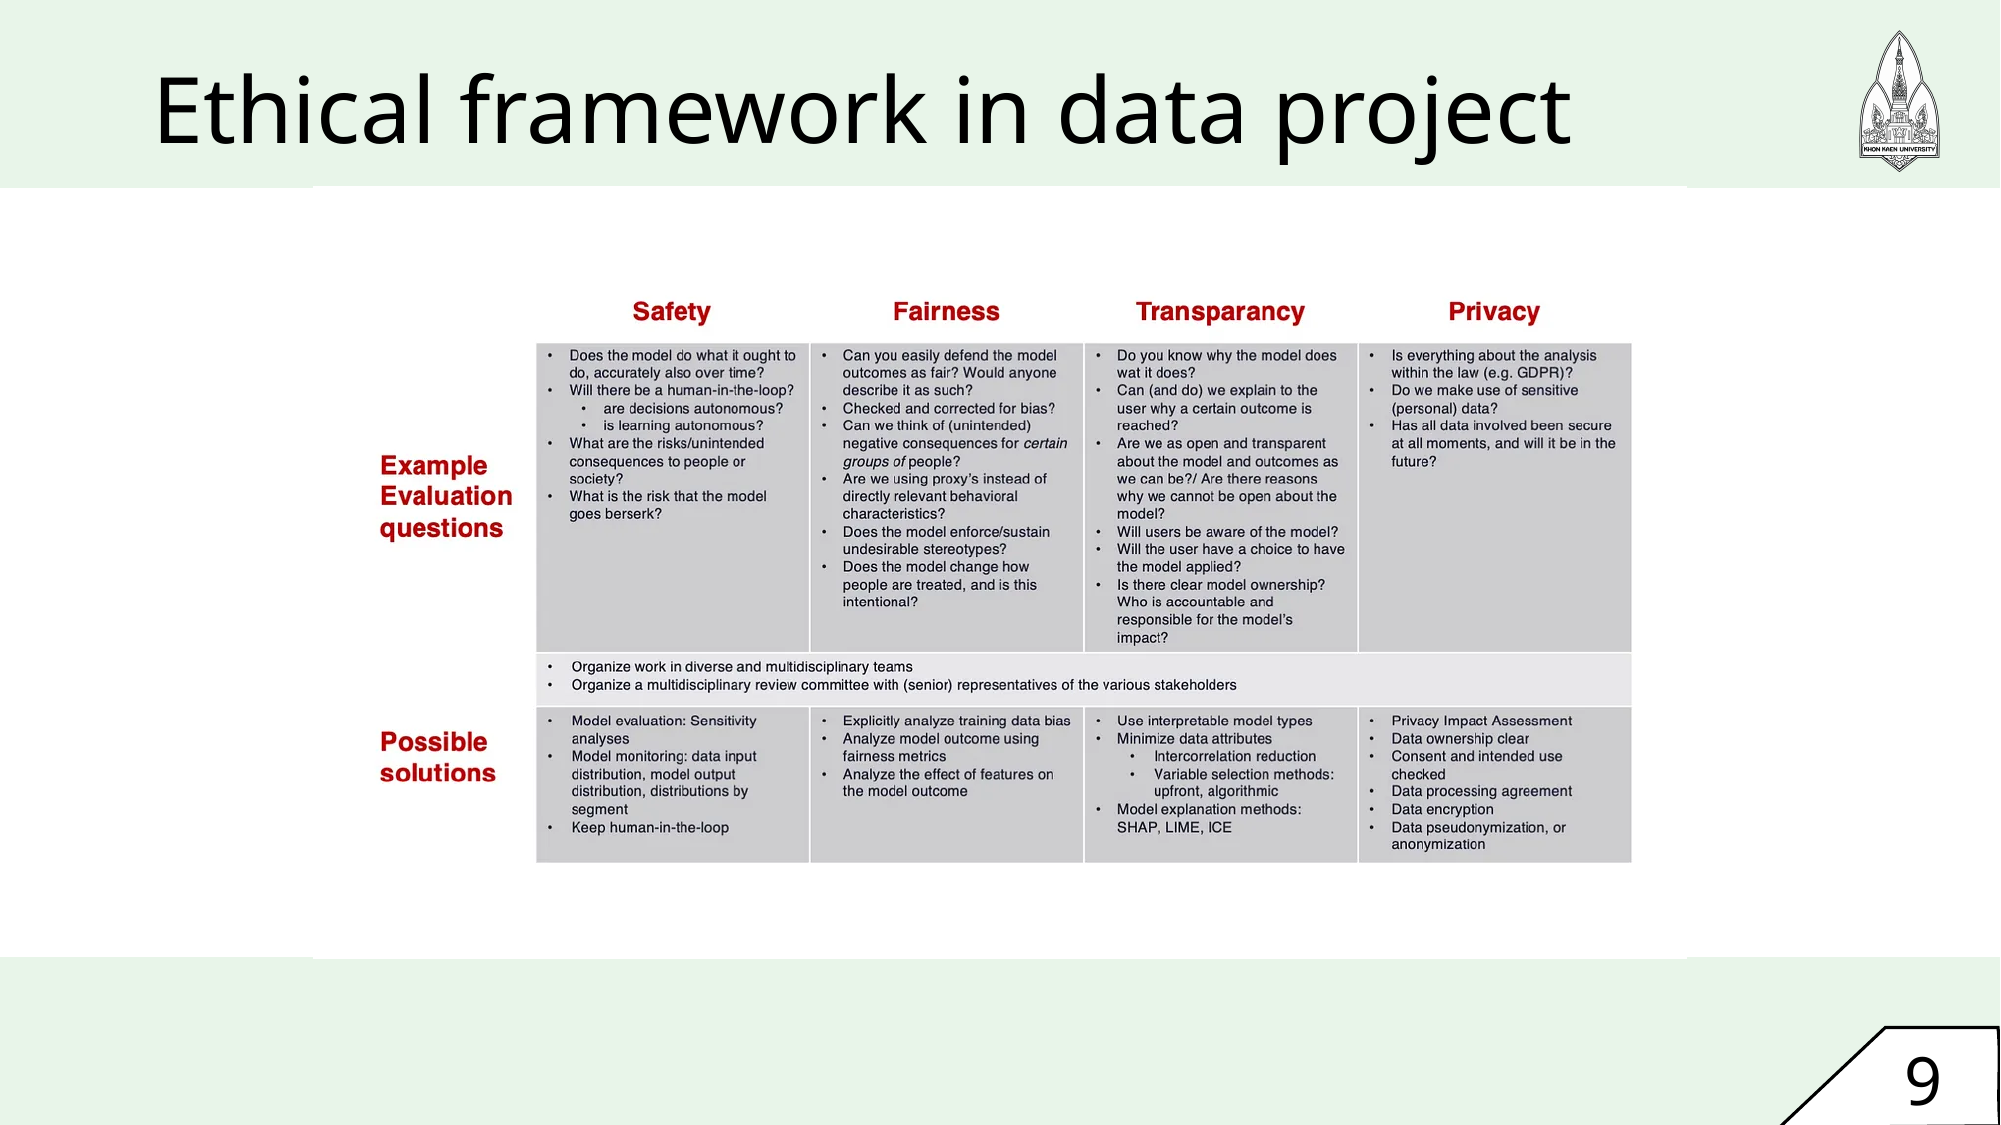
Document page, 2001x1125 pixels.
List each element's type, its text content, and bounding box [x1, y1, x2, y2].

text_box [0, 0, 2000, 188]
picture [312, 186, 1688, 959]
picture [1812, 19, 1993, 187]
text_box 90 [1889, 1031, 1982, 1125]
text_box [1779, 1025, 2000, 1125]
text_box [0, 957, 2000, 1125]
title Ethical framework in data project [137, 5, 1863, 223]
